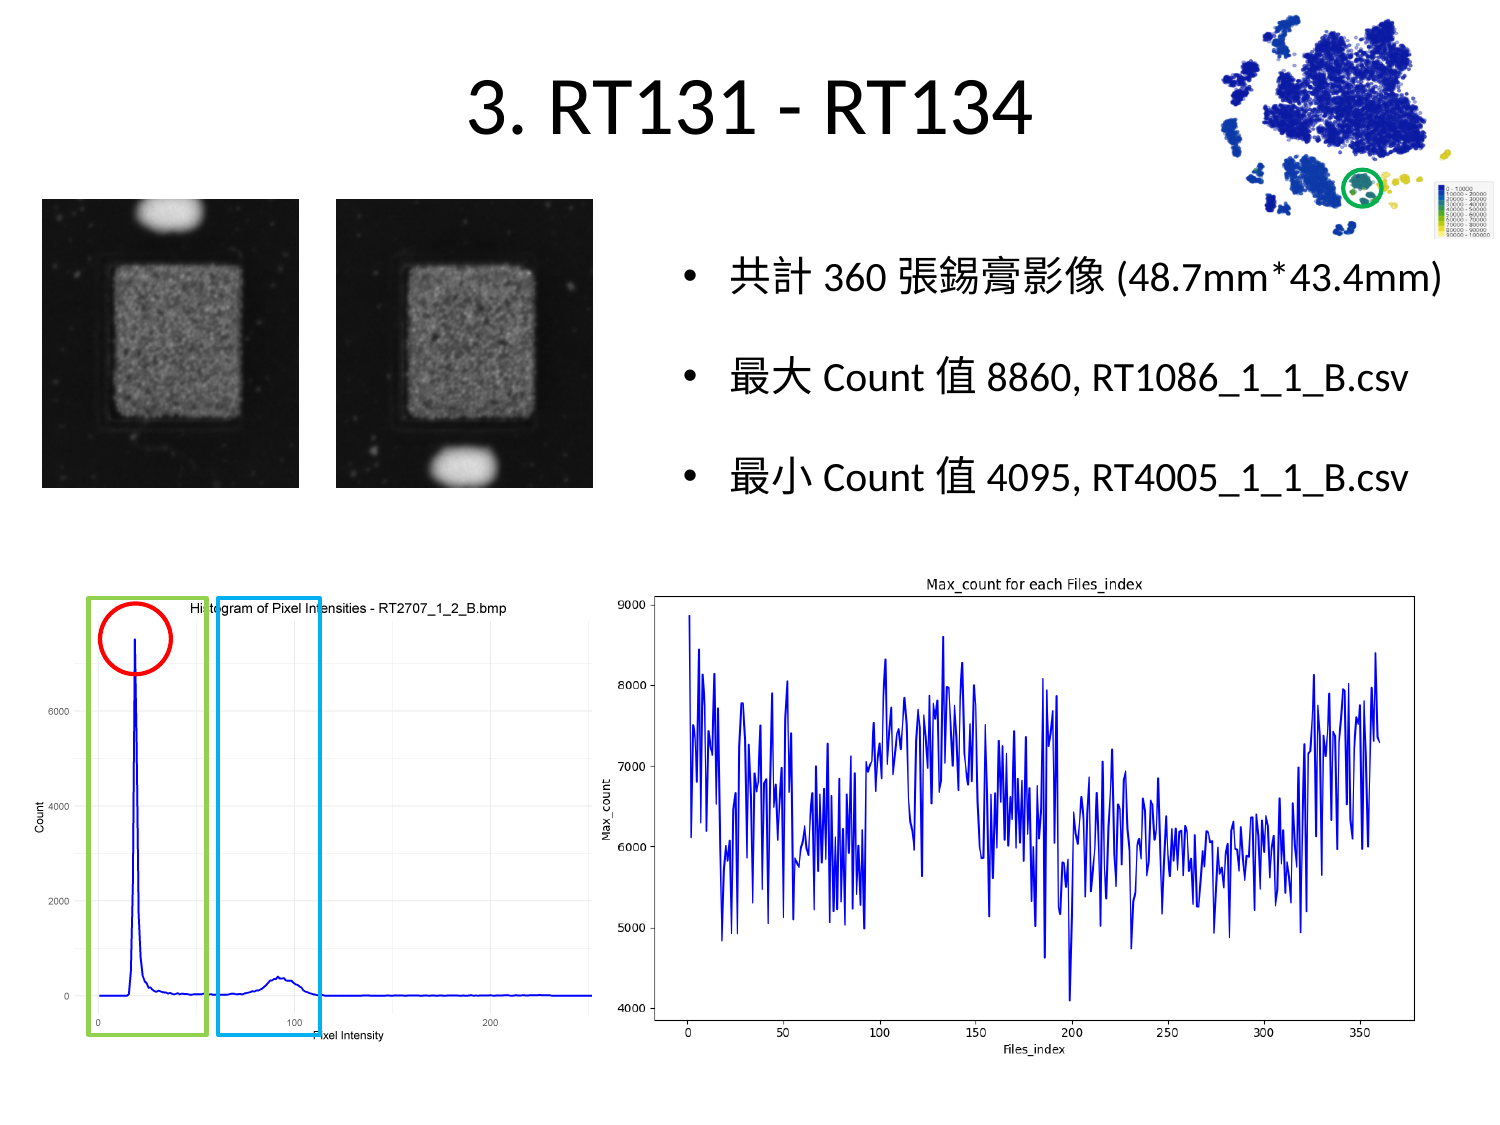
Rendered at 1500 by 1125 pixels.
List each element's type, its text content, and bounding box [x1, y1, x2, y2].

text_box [1178, 11, 1494, 239]
picture [336, 199, 594, 488]
text_box 3. RT131 - RT134 [0, 7, 1500, 195]
picture [221, 601, 317, 1032]
picture [42, 199, 300, 488]
picture [29, 569, 1421, 1064]
text_box 共計360張錫膏影像(48.7mm*43.4mm) 最大Count值8860, RT1086_1_1_B.csv 最小Count值4095, RT4005_1_1_B.csv [668, 242, 1486, 508]
